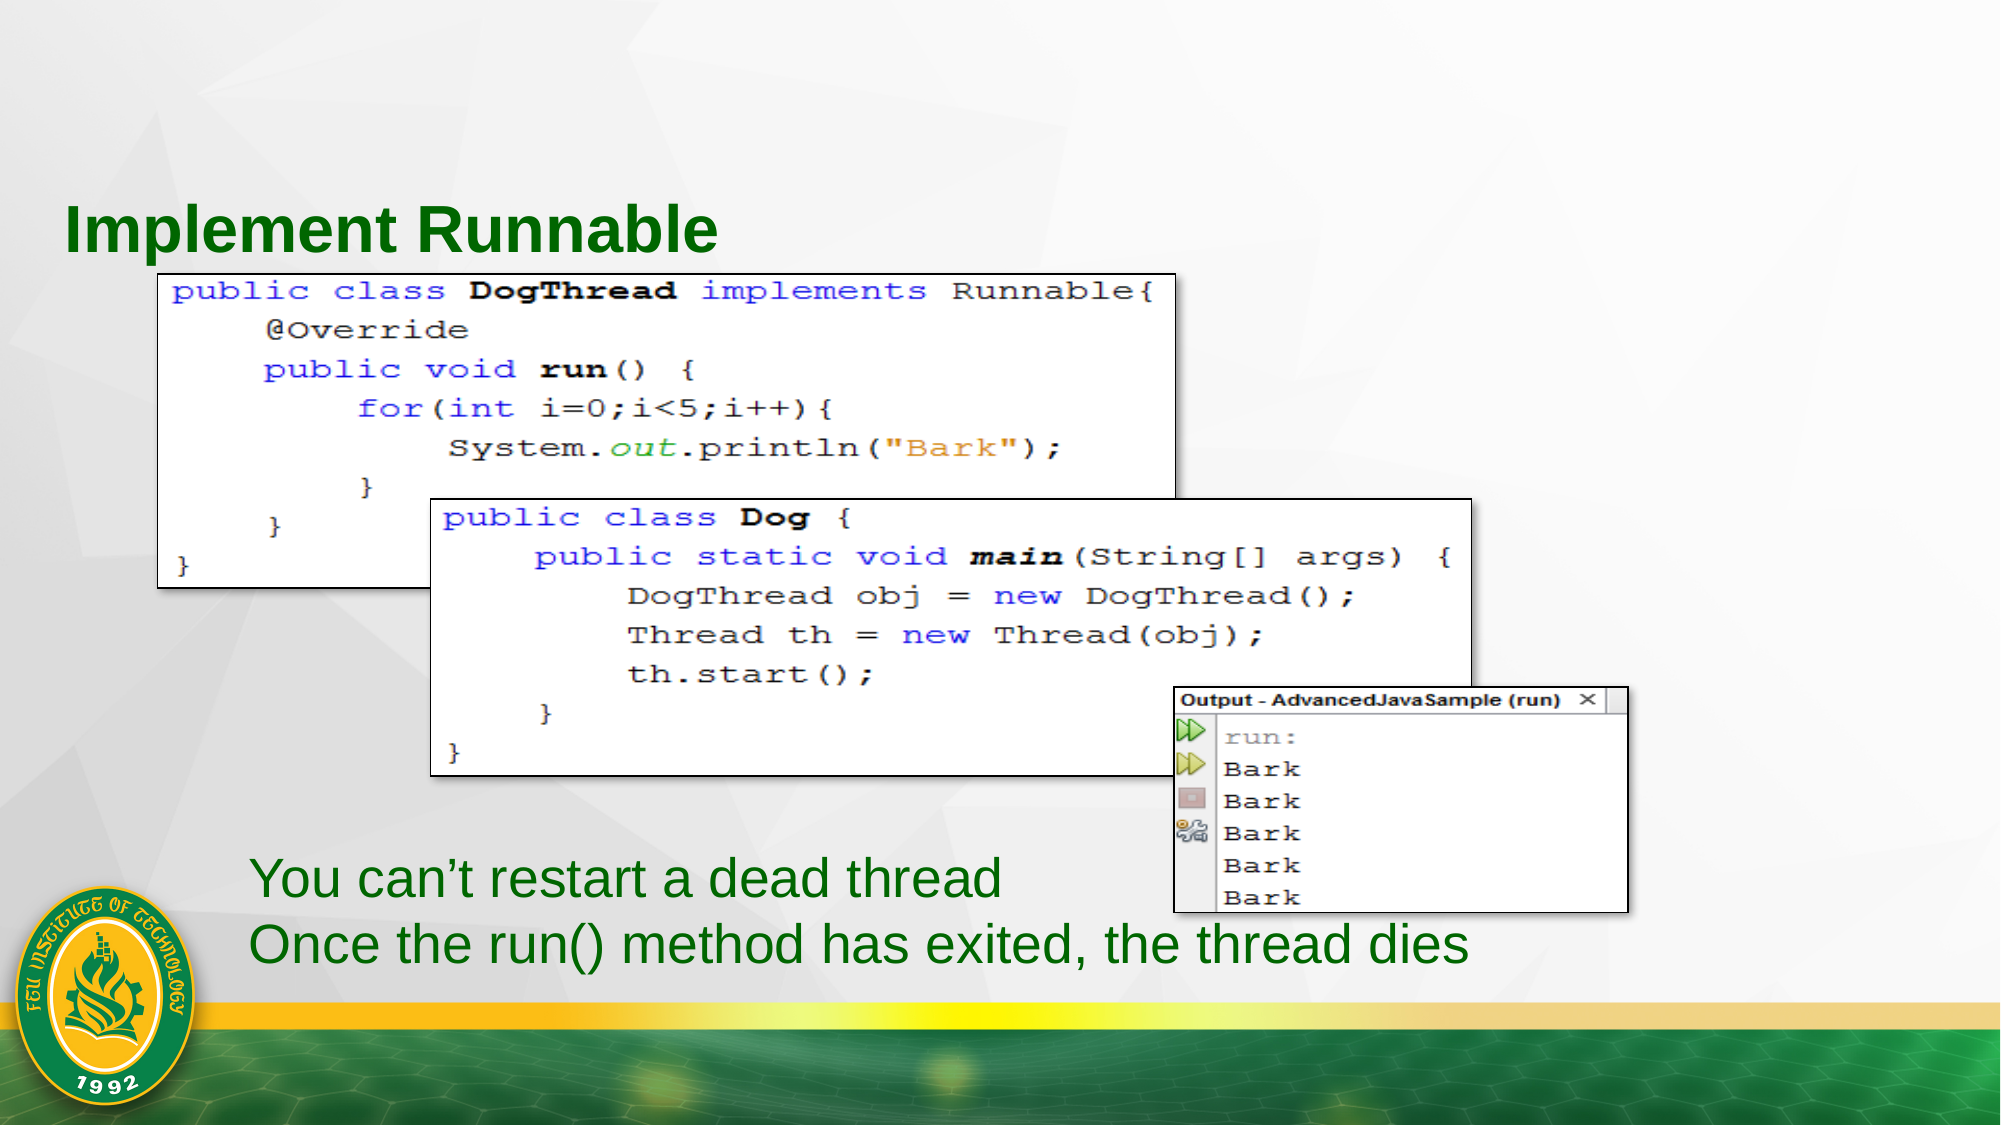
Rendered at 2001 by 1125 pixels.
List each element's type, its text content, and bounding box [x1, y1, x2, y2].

text_box You can’t restart a dead thread Once the run() method has exited, the thread dies [233, 834, 1487, 983]
picture [0, 0, 2001, 1125]
text_box Implement Runnable [49, 187, 1284, 275]
